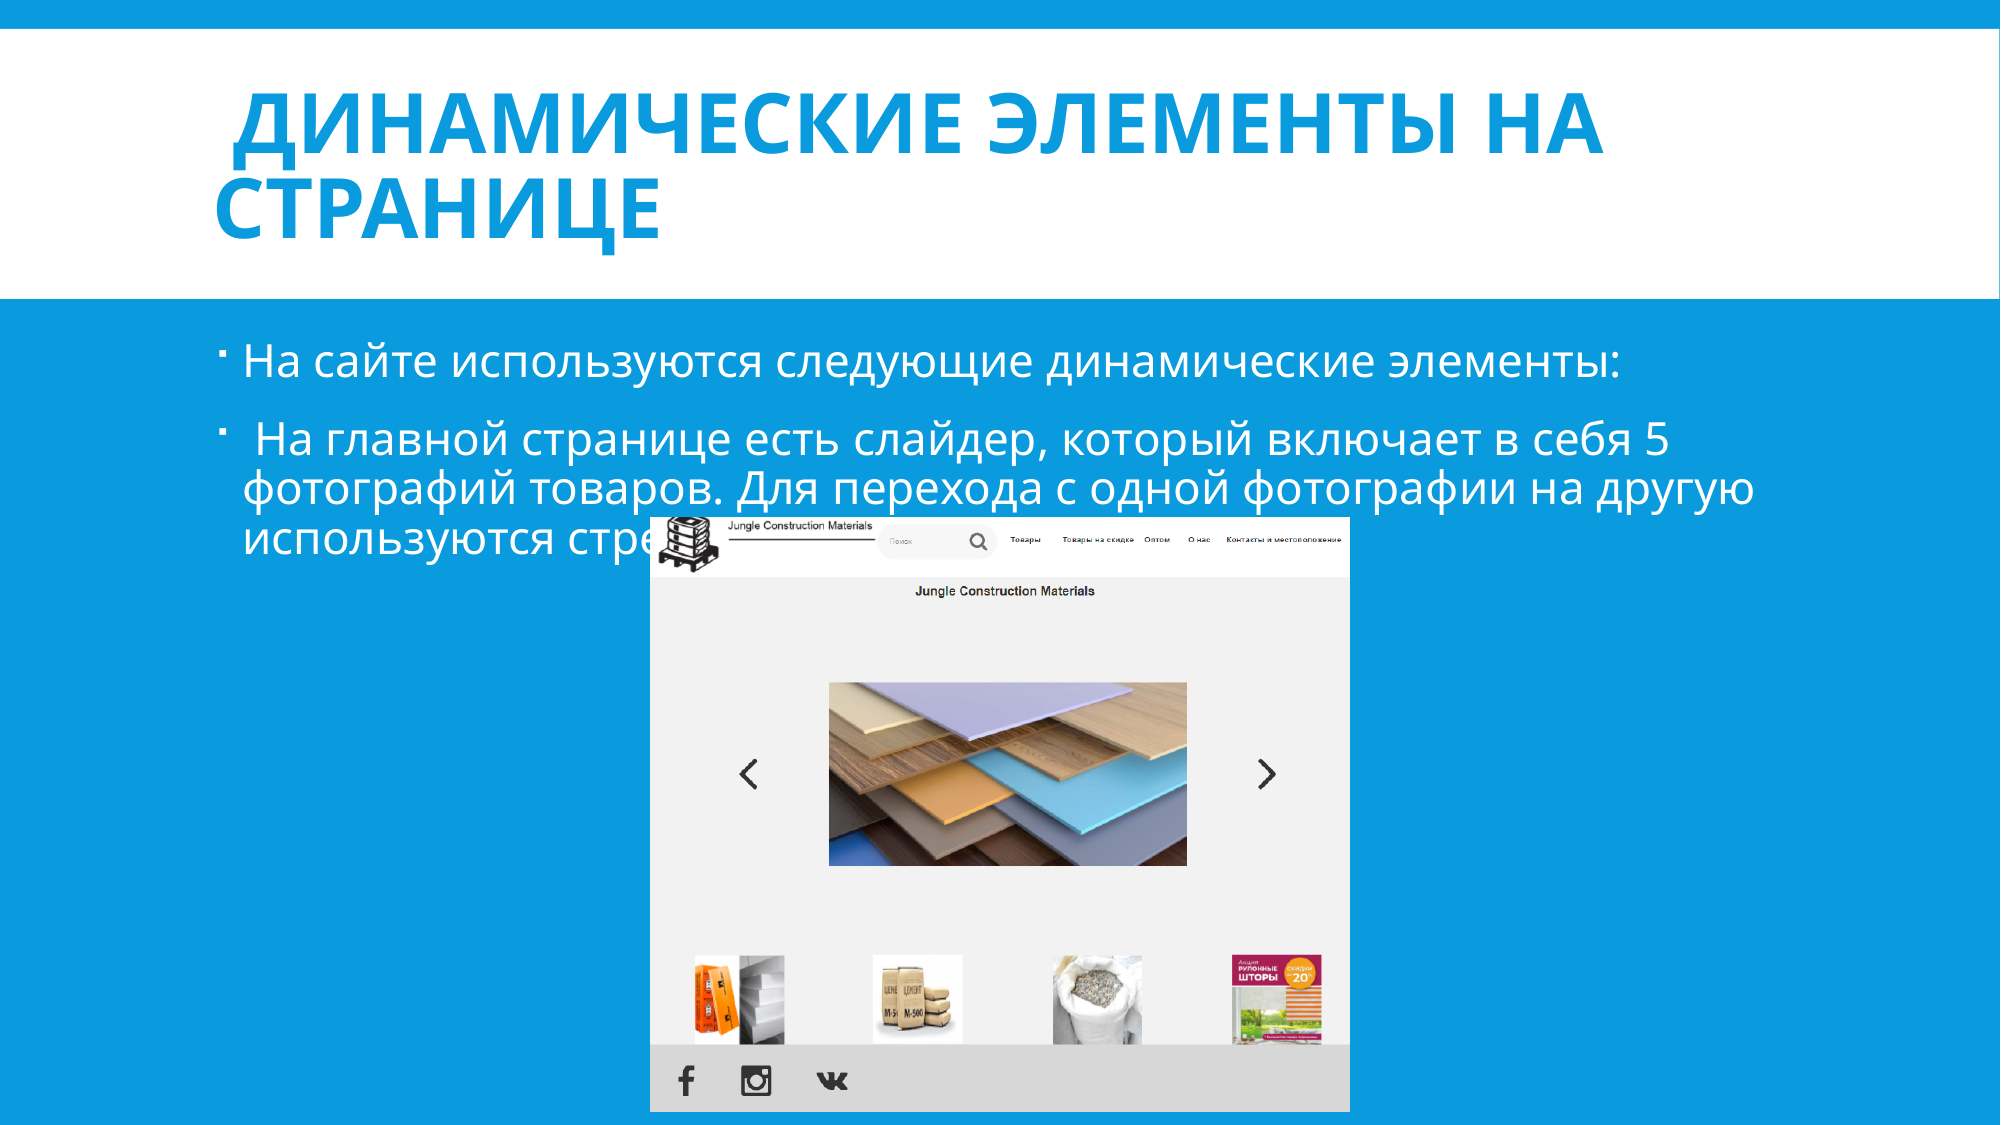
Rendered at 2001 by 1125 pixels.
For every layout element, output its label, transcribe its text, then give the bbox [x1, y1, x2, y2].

title Динамические элементы на странице [197, 46, 1803, 295]
picture [649, 518, 1349, 1111]
list На сайте используются следующие динамические элементы: На главной странице есть слайдер, который включает в себя 5 фотографий товаров. Для перехода с одной фотографии на другую используются стрелки [197, 329, 1803, 1020]
